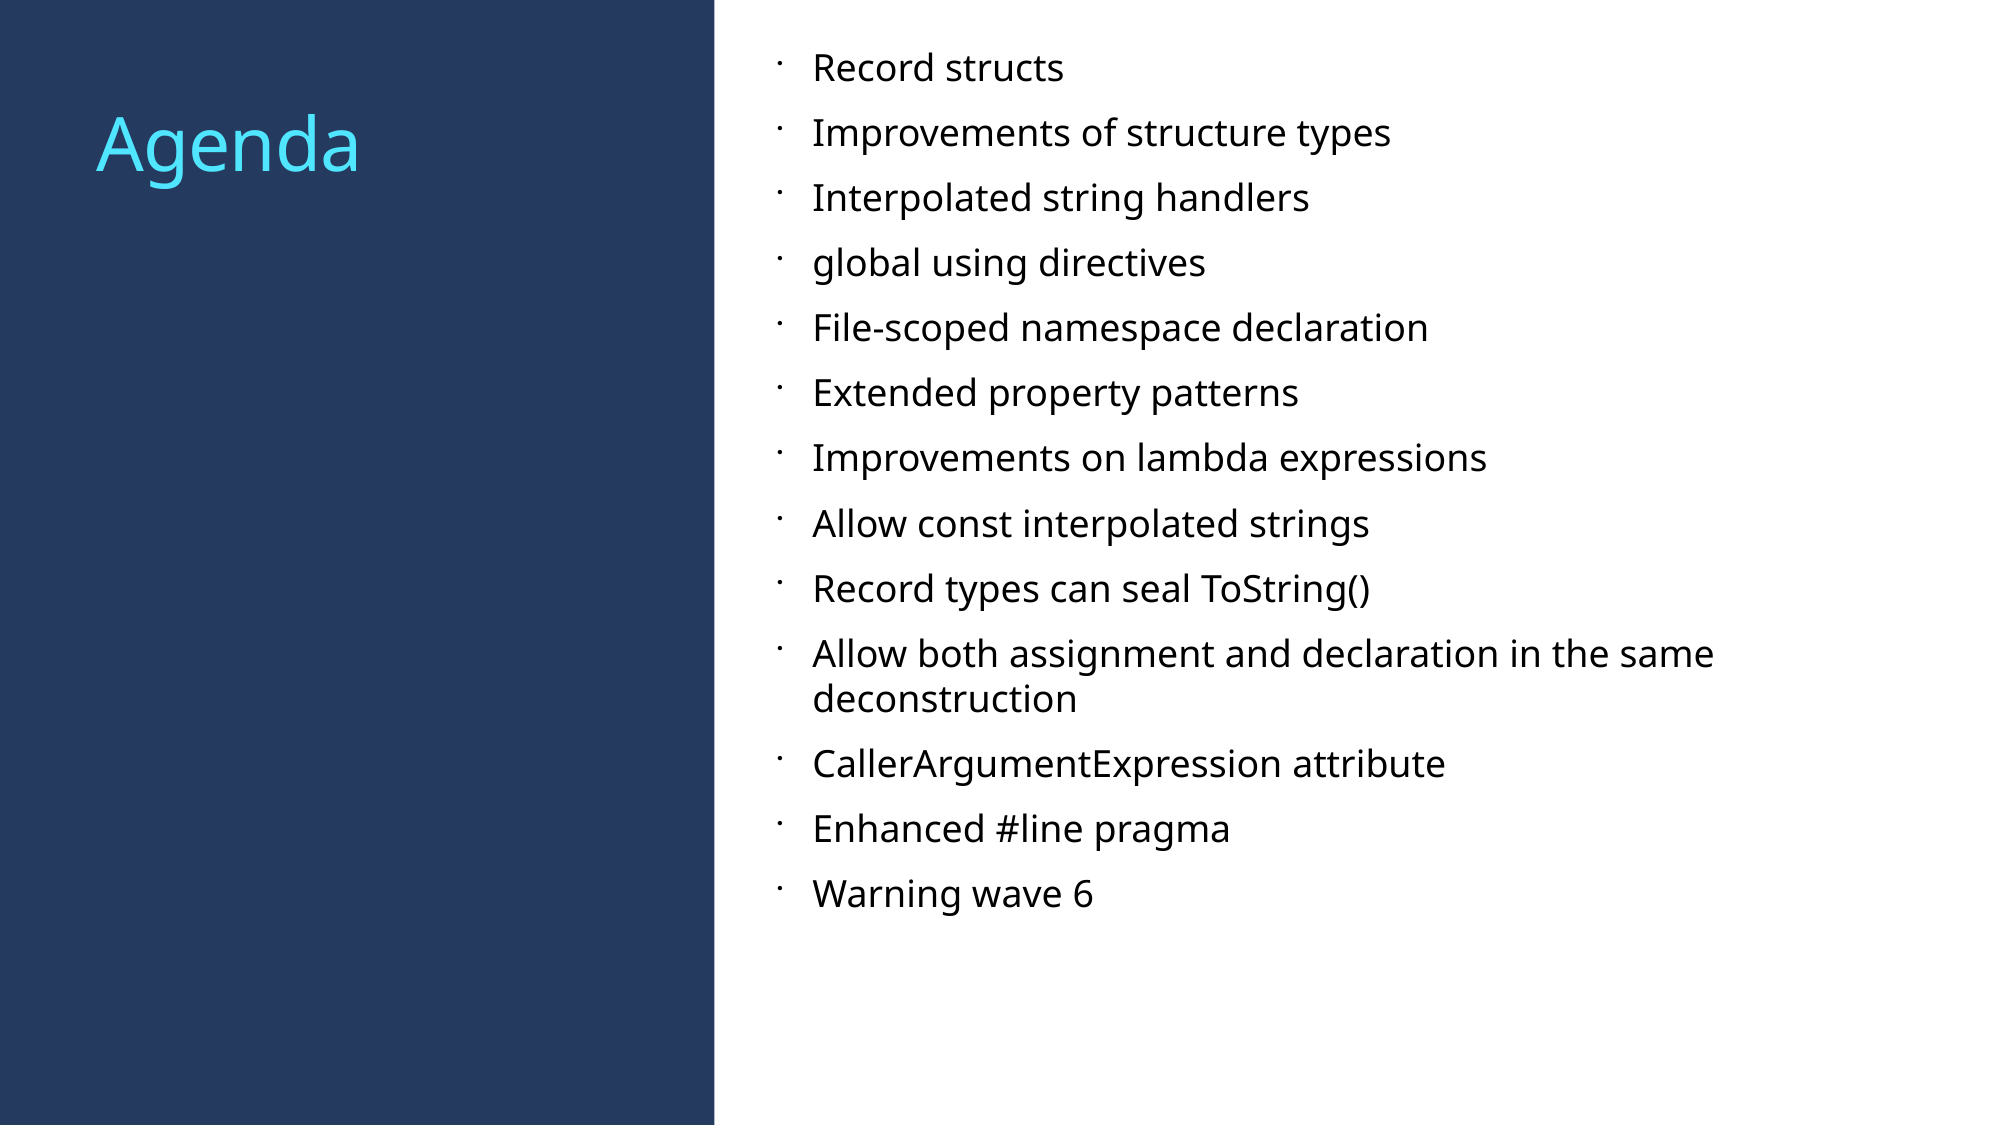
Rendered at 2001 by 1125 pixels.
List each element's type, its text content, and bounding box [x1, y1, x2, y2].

title Agenda [96, 96, 619, 608]
list Record structs Improvements of structure types Interpolated string handlers global using directives File-scoped namespace declaration Extended property patterns Improvements on lambda expressions Allow const interpolated strings Record types can seal ToString() Allow both assignment and declaration in the same deconstruction CallerArgumentExpression attribute Enhanced #line pragma Warning wave 6 [774, 44, 1869, 977]
